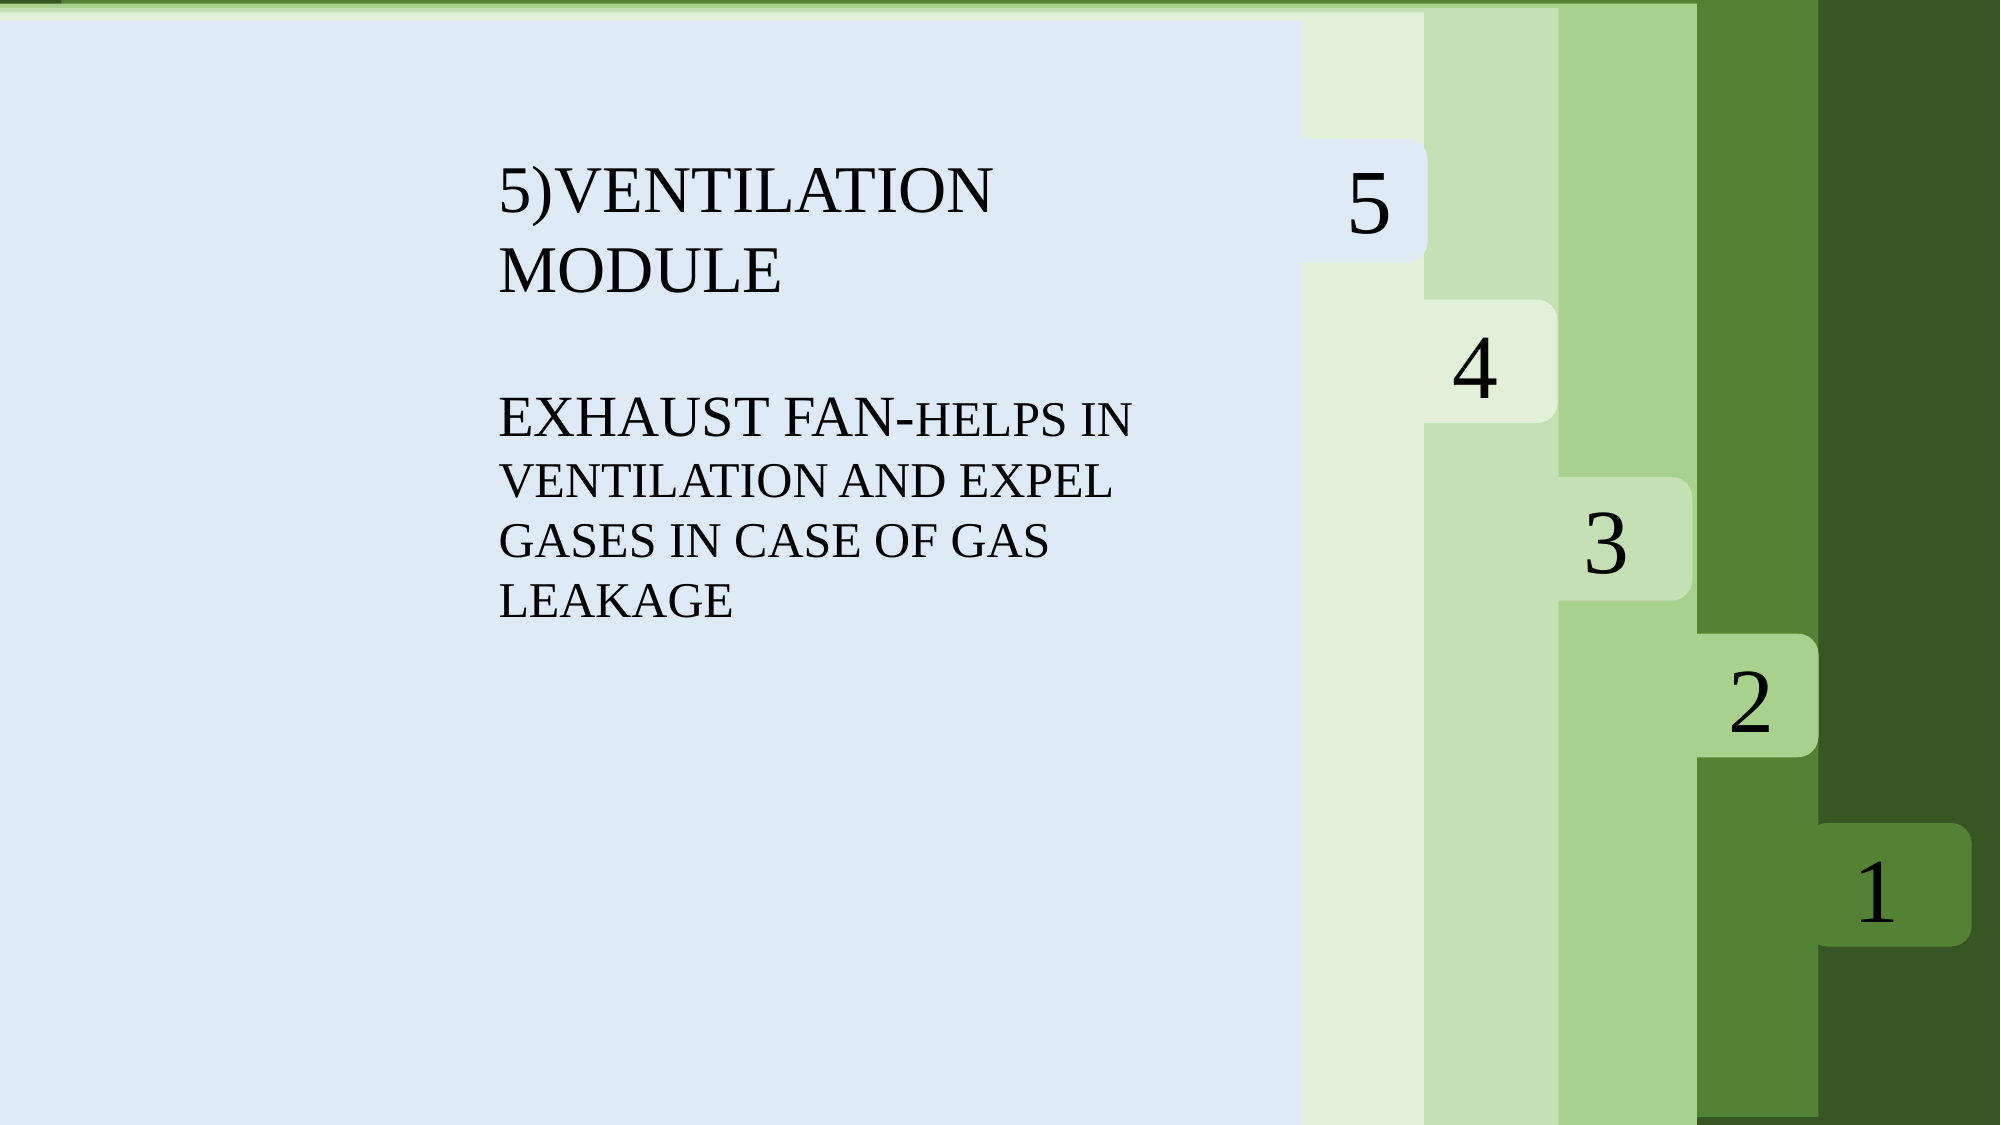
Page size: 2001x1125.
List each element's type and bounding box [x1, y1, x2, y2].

text_box [0, 12, 1558, 1125]
text_box [0, 7, 1693, 1125]
text_box [0, 20, 1428, 1125]
text_box [61, 0, 1972, 1117]
text_box [0, 3, 1819, 1125]
